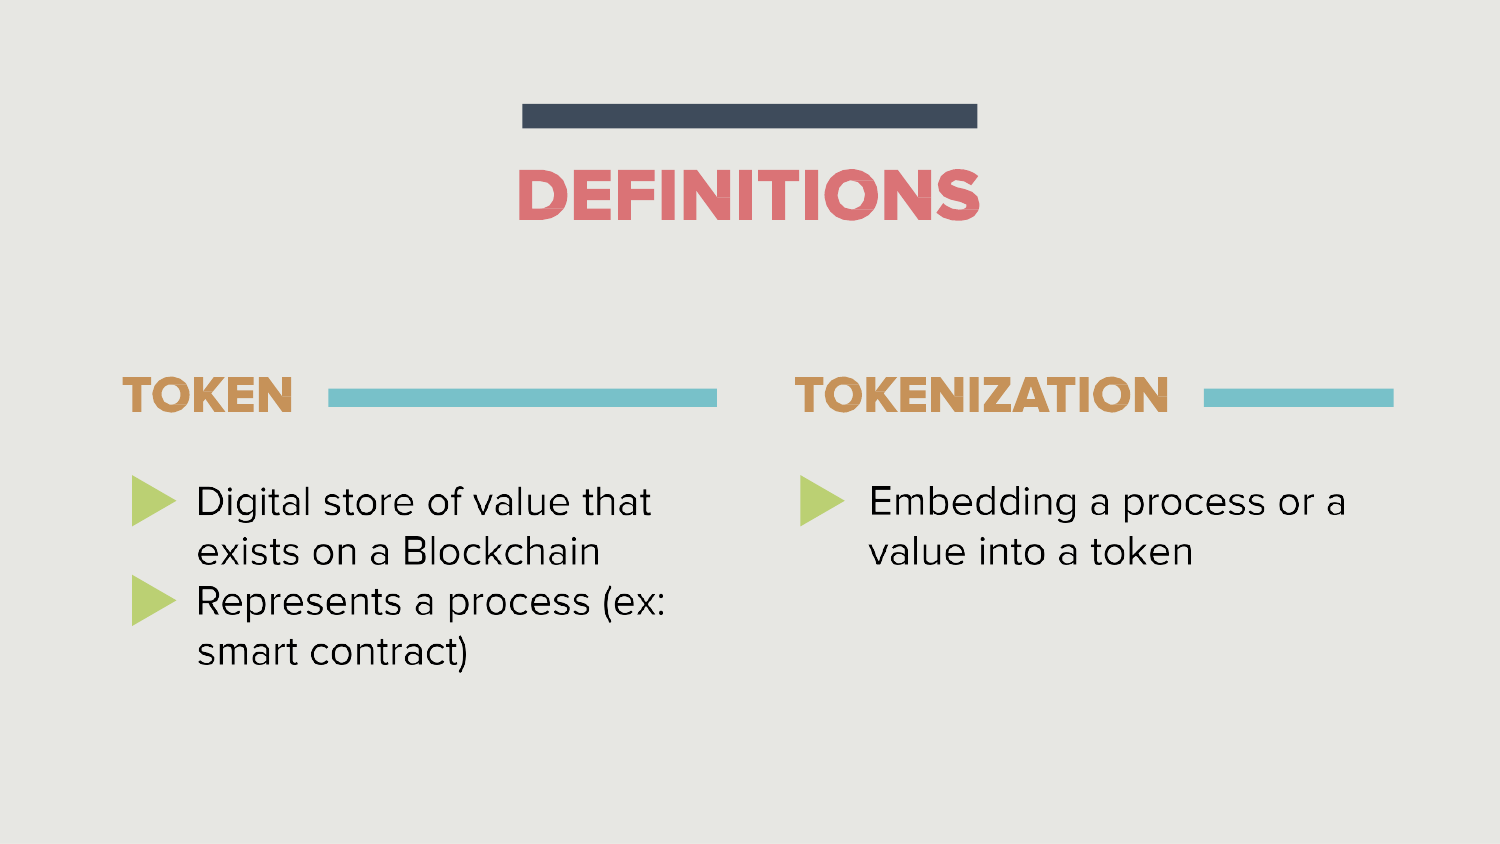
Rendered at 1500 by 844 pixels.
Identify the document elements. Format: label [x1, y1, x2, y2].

text_box [900, 377, 926, 412]
picture [198, 536, 598, 566]
text_box [122, 377, 152, 412]
text_box [866, 377, 898, 412]
text_box [194, 377, 226, 412]
text_box [618, 169, 655, 220]
text_box [969, 377, 979, 412]
text_box [795, 377, 824, 412]
text_box [228, 377, 254, 412]
picture [871, 486, 1344, 523]
text_box [683, 169, 731, 220]
text_box [983, 377, 1011, 412]
text_box [132, 574, 177, 627]
text_box [661, 169, 675, 220]
text_box [824, 376, 862, 413]
text_box [1012, 377, 1050, 412]
text_box [931, 377, 964, 412]
text_box [936, 169, 980, 221]
text_box [519, 169, 568, 220]
text_box [328, 388, 717, 407]
text_box [758, 169, 800, 220]
text_box [1093, 376, 1131, 413]
text_box [522, 103, 978, 129]
text_box [132, 475, 177, 527]
text_box [1203, 388, 1394, 407]
text_box [152, 376, 190, 413]
text_box [573, 169, 611, 220]
text_box [258, 377, 292, 412]
picture [197, 635, 466, 673]
picture [868, 536, 1191, 566]
text_box [1134, 377, 1168, 412]
text_box [824, 169, 878, 221]
text_box [800, 475, 845, 527]
picture [199, 485, 651, 523]
text_box [1079, 377, 1089, 412]
text_box [884, 169, 932, 220]
text_box [1047, 377, 1076, 412]
picture [199, 585, 663, 623]
text_box [805, 169, 819, 220]
text_box [739, 169, 752, 220]
